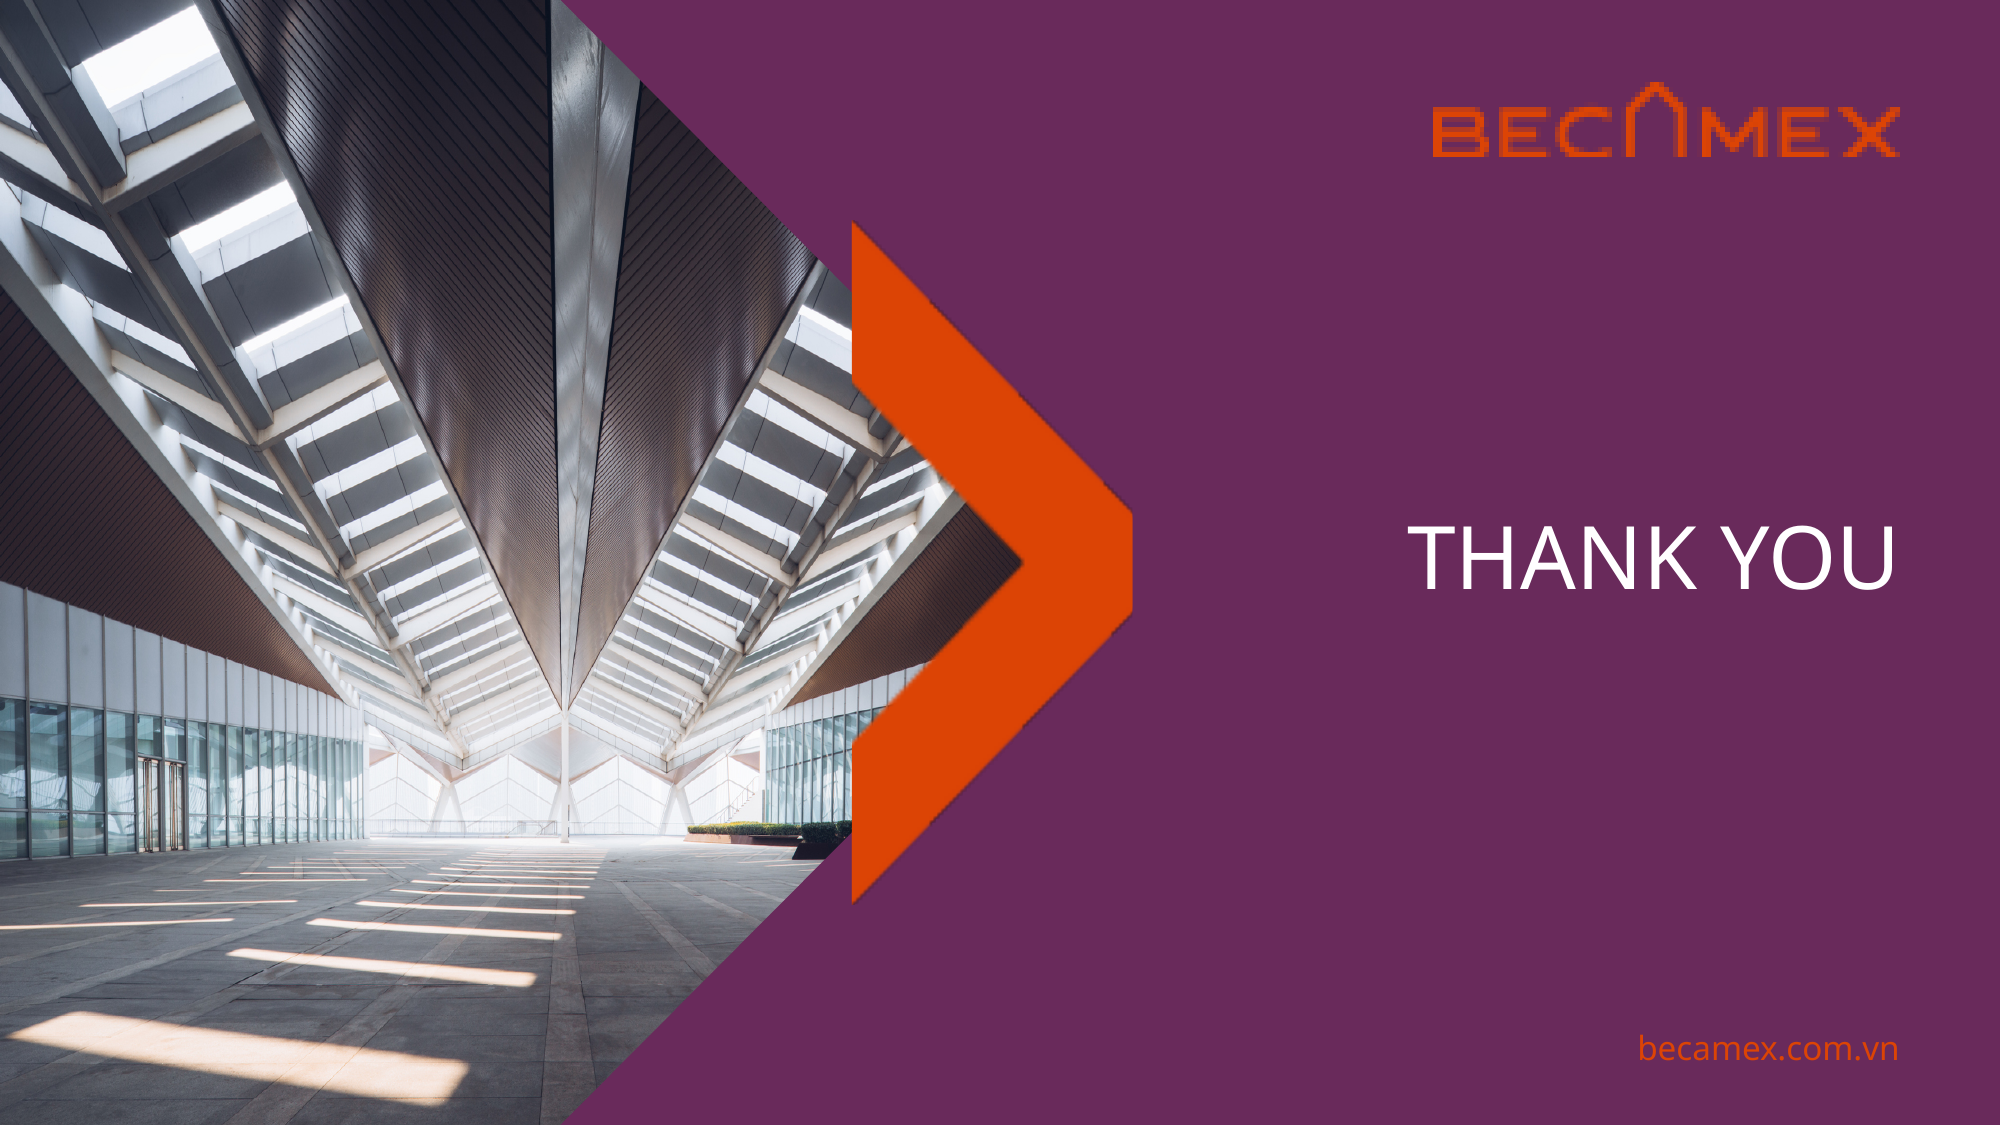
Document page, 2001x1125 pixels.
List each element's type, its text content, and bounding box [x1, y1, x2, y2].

text_box [0, 0, 851, 1125]
picture [851, 220, 1133, 905]
list THANK YOU [1156, 513, 1901, 1125]
